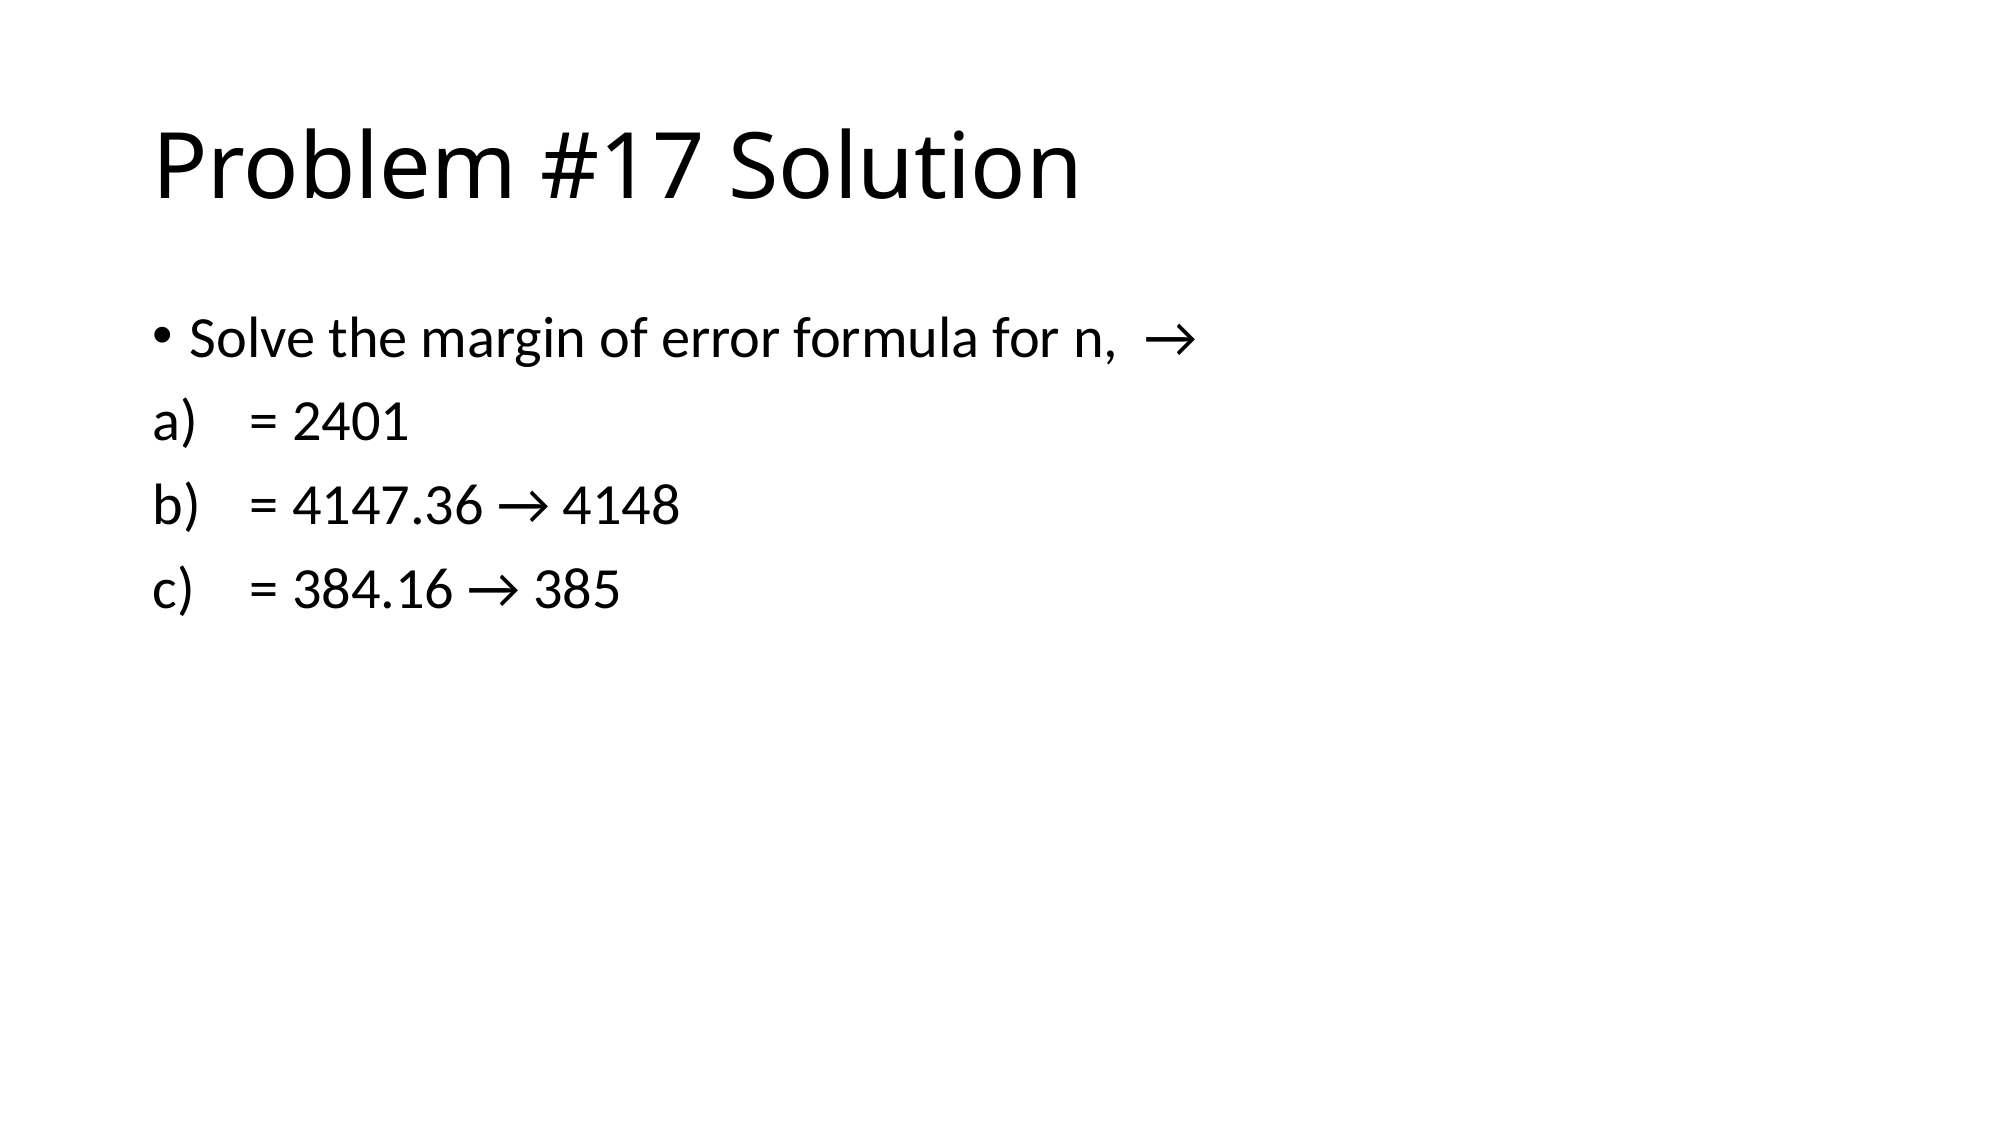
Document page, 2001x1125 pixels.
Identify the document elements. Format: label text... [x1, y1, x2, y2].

title Problem #17 Solution [137, 59, 1863, 278]
